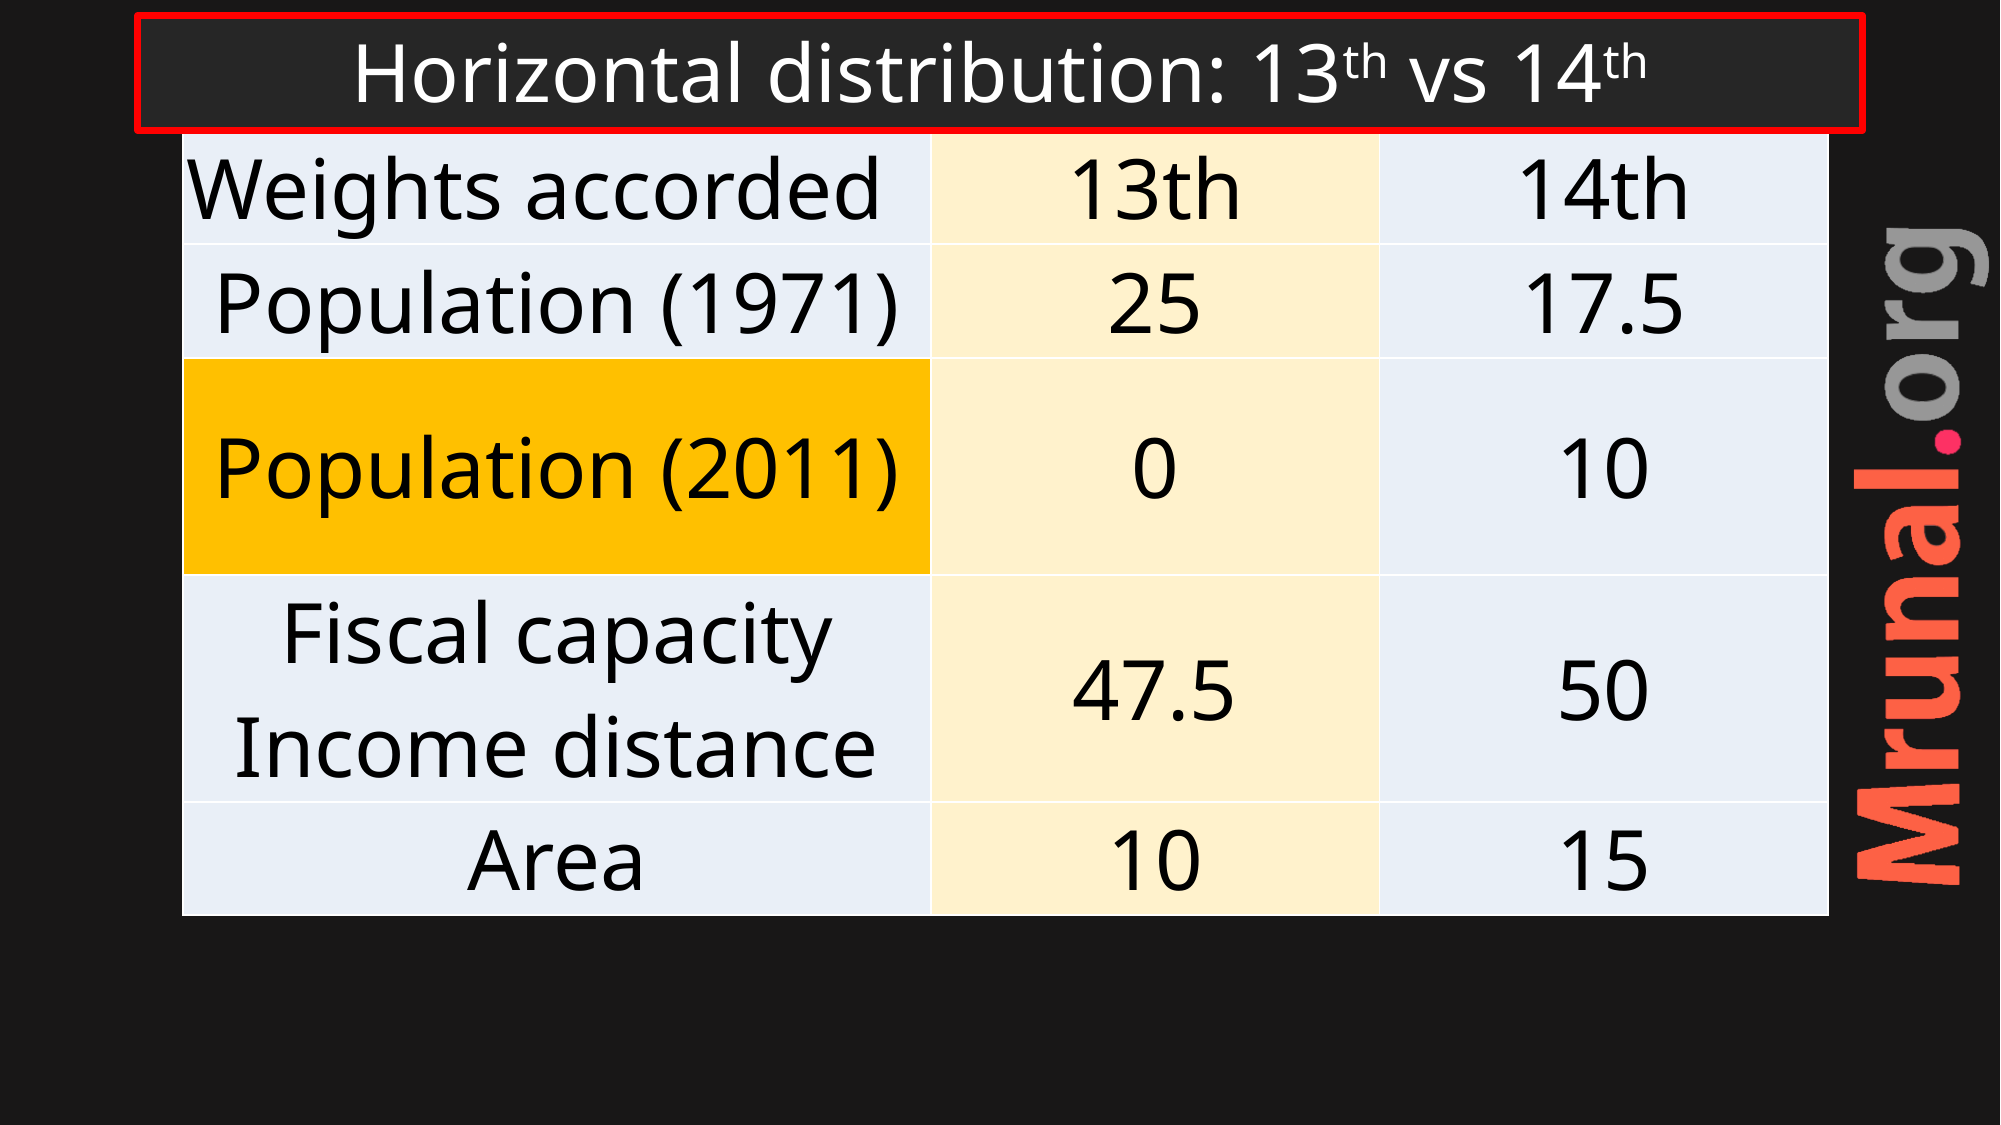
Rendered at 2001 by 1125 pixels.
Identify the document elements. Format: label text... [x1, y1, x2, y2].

table_cell 47.5 [932, 576, 1379, 801]
table_cell 25 [932, 245, 1379, 357]
table_header Weights accorded [184, 134, 930, 243]
table_cell 17.5 [1380, 245, 1827, 357]
table_cell 0 [932, 359, 1379, 574]
table_header 14th [1380, 134, 1827, 243]
table_cell 10 [932, 803, 1379, 914]
picture [1832, 223, 2000, 894]
table_cell Population (2011) [184, 359, 930, 574]
title Horizontal distribution: 13th vs 14th [134, 12, 1866, 134]
table_header 13th [932, 134, 1379, 243]
table_cell Area [184, 803, 930, 914]
table_cell Fiscal capacity Income distance [184, 576, 930, 801]
table_cell Population (1971) [184, 245, 930, 357]
table_cell 10 [1380, 359, 1827, 574]
table_cell 50 [1380, 576, 1827, 801]
table_cell 15 [1380, 803, 1827, 914]
